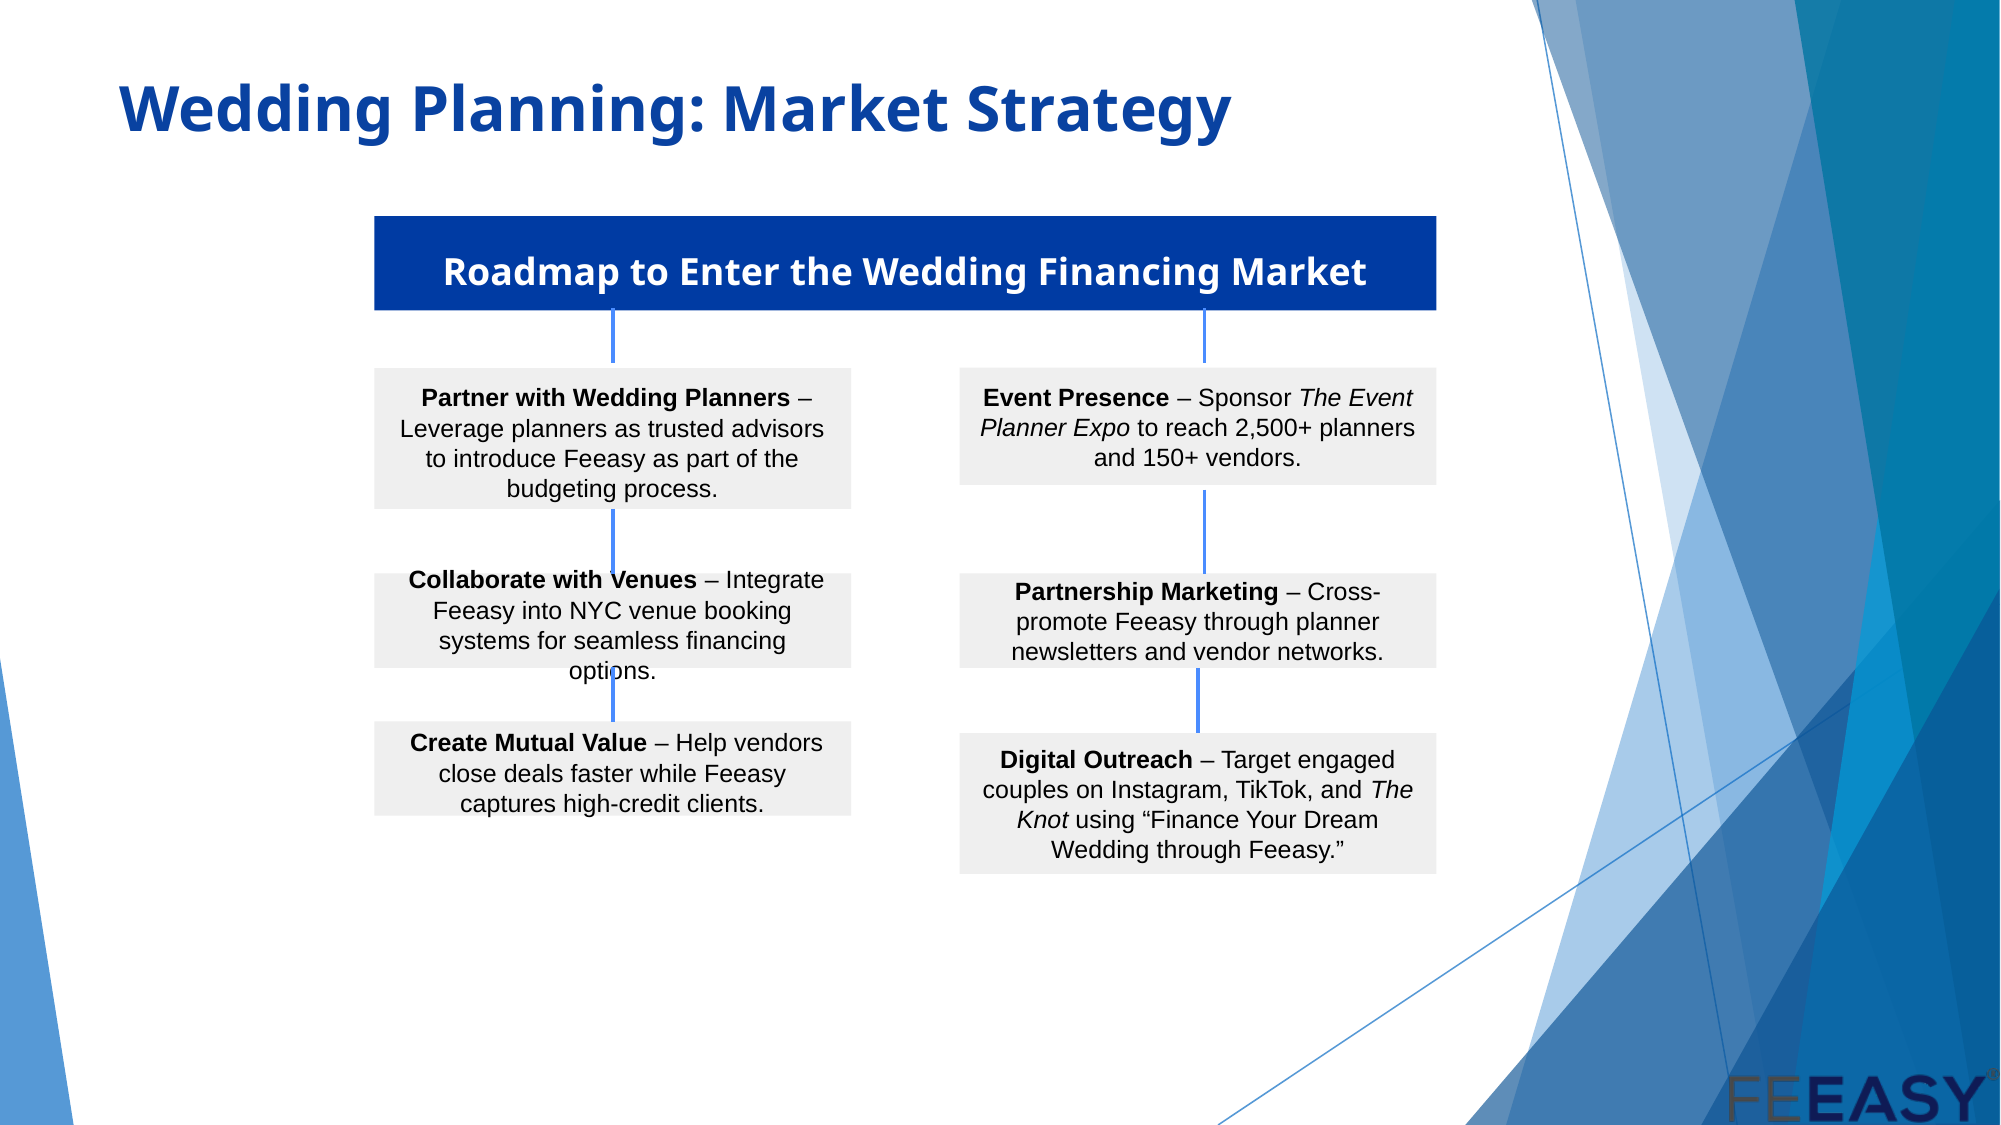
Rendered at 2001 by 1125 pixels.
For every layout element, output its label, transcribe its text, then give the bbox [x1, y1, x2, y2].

text_box Create Mutual Value – Help vendors close deals faster while Feeasy captures high-credit clients. [374, 721, 852, 816]
text_box Event Presence – Sponsor The Event Planner Expo to reach 2,500+ planners and 150+ vendors. [959, 367, 1437, 485]
text_box Partnership Marketing – Cross-promote Feeasy through planner newsletters and vendor networks. [959, 573, 1437, 668]
text_box Partner with Wedding Planners – Leverage planners as trusted advisors to introduce Feeasy as part of the budgeting process. [374, 368, 852, 509]
text_box Digital Outreach – Target engaged couples on Instagram, TikTok, and The Knot using “Finance Your Dream Wedding through Feeasy.” [959, 733, 1437, 874]
text_box Collaborate with Venues – Integrate Feeasy into NYC venue booking systems for seamless financing options. [374, 573, 852, 668]
text_box Roadmap to Enter the Wedding Financing Market [374, 216, 1437, 311]
picture [1727, 1068, 2000, 1125]
text_box Wedding Planning: Market Strategy [102, 51, 1574, 159]
